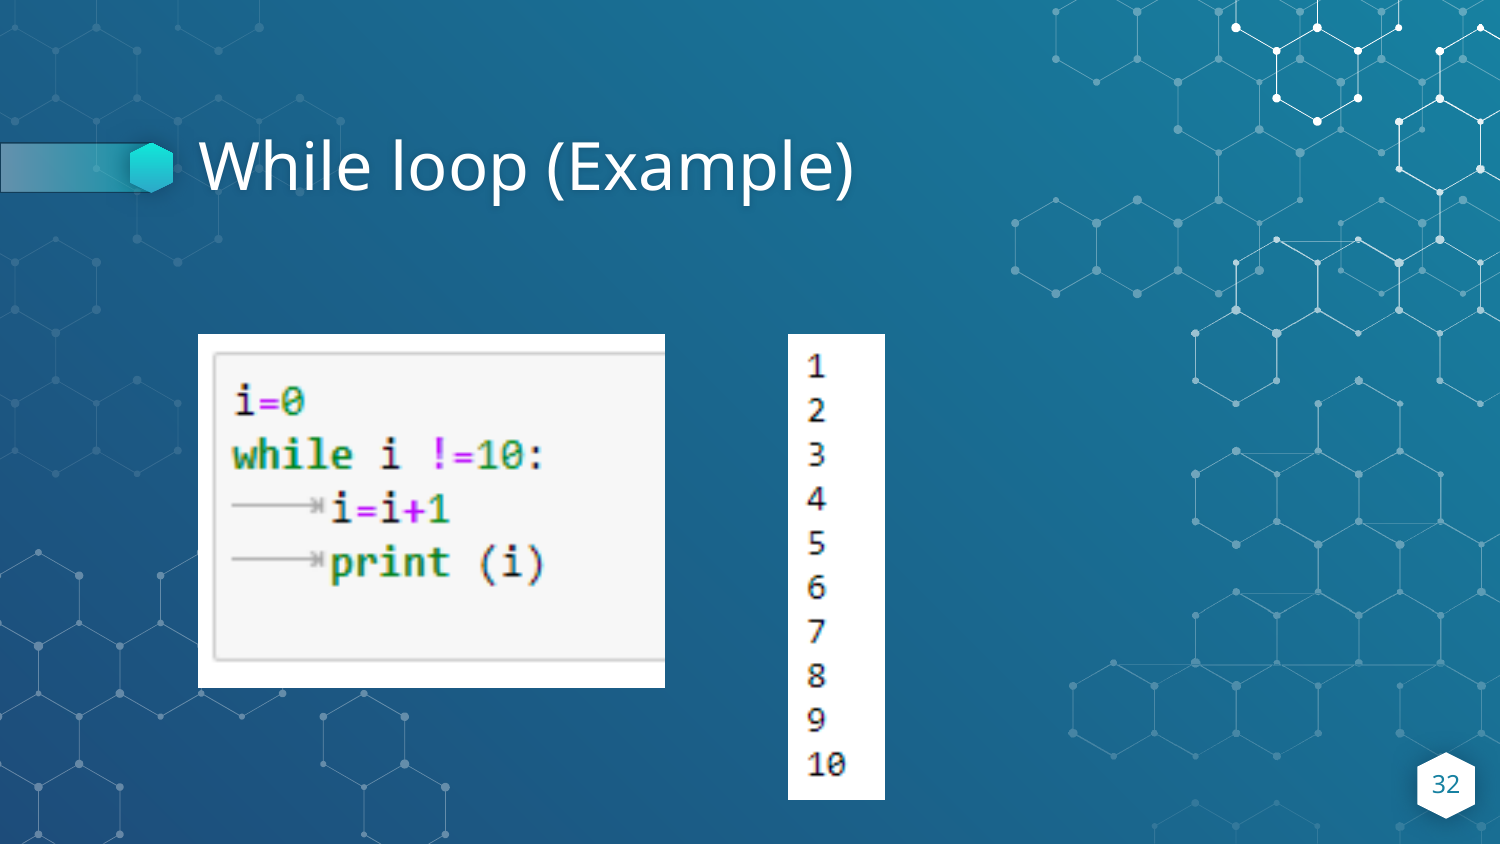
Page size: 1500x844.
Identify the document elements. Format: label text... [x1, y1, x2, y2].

title While loop (Example) [198, 140, 1302, 198]
slide_number 32 [1417, 752, 1475, 819]
picture [197, 334, 665, 688]
picture [788, 334, 885, 800]
